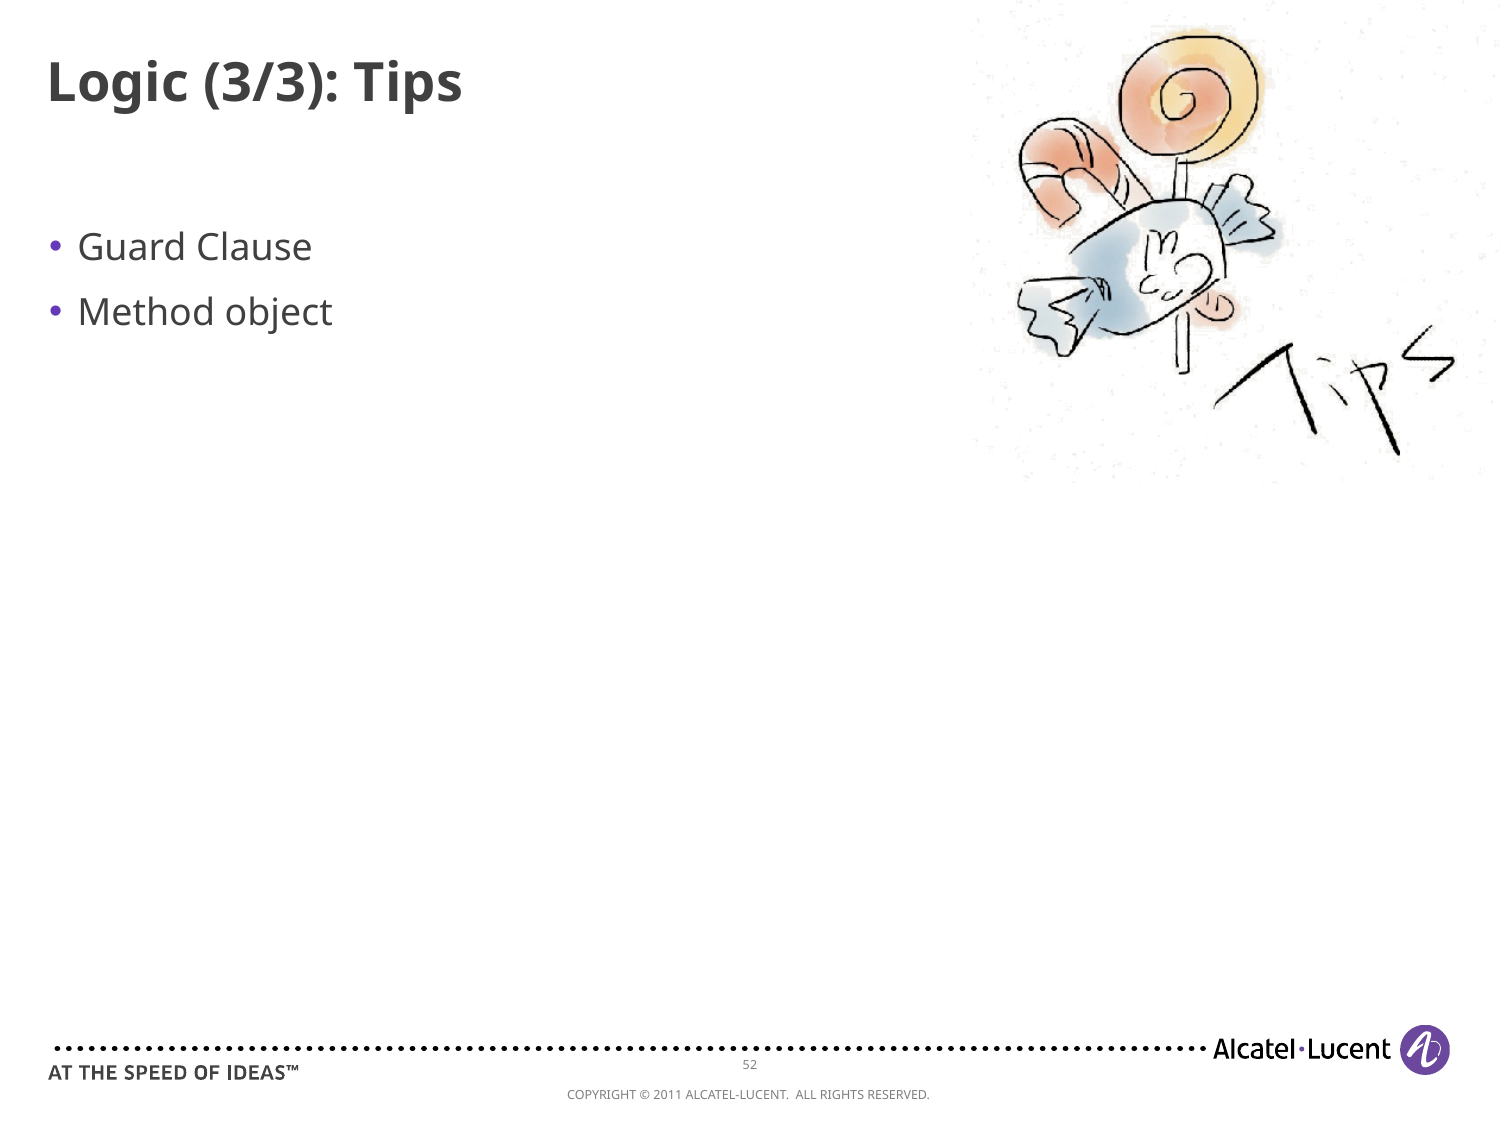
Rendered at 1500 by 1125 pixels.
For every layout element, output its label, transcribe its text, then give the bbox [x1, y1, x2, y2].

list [970, 0, 1500, 484]
list Guard Clause Method object [41, 223, 734, 966]
title Logic (3/3): Tips [31, 39, 965, 228]
